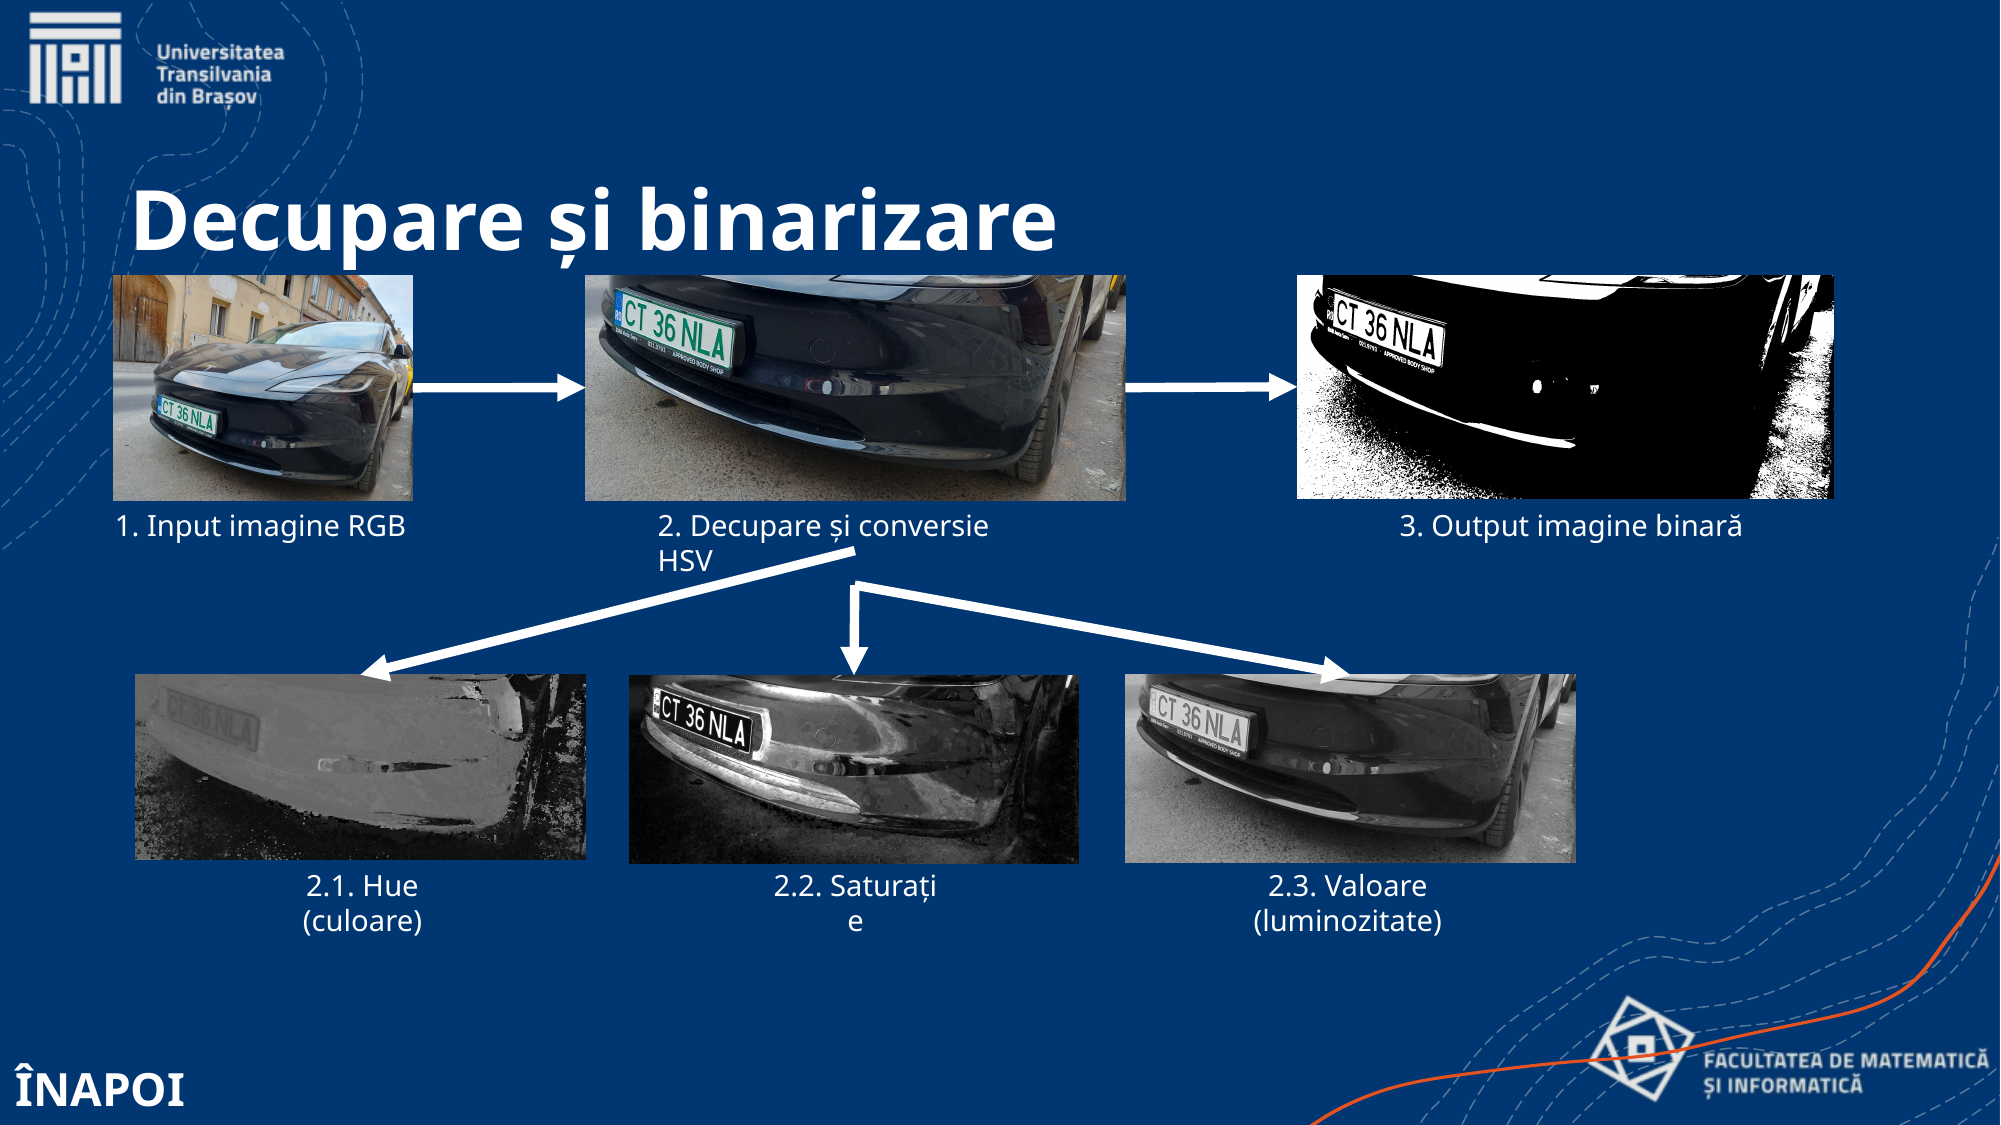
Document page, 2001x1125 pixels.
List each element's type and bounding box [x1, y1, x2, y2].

text_box [855, 550, 1350, 675]
picture [0, 0, 2000, 1125]
text_box [1309, 537, 2000, 1125]
text_box [1, 2, 363, 549]
text_box [360, 550, 855, 675]
